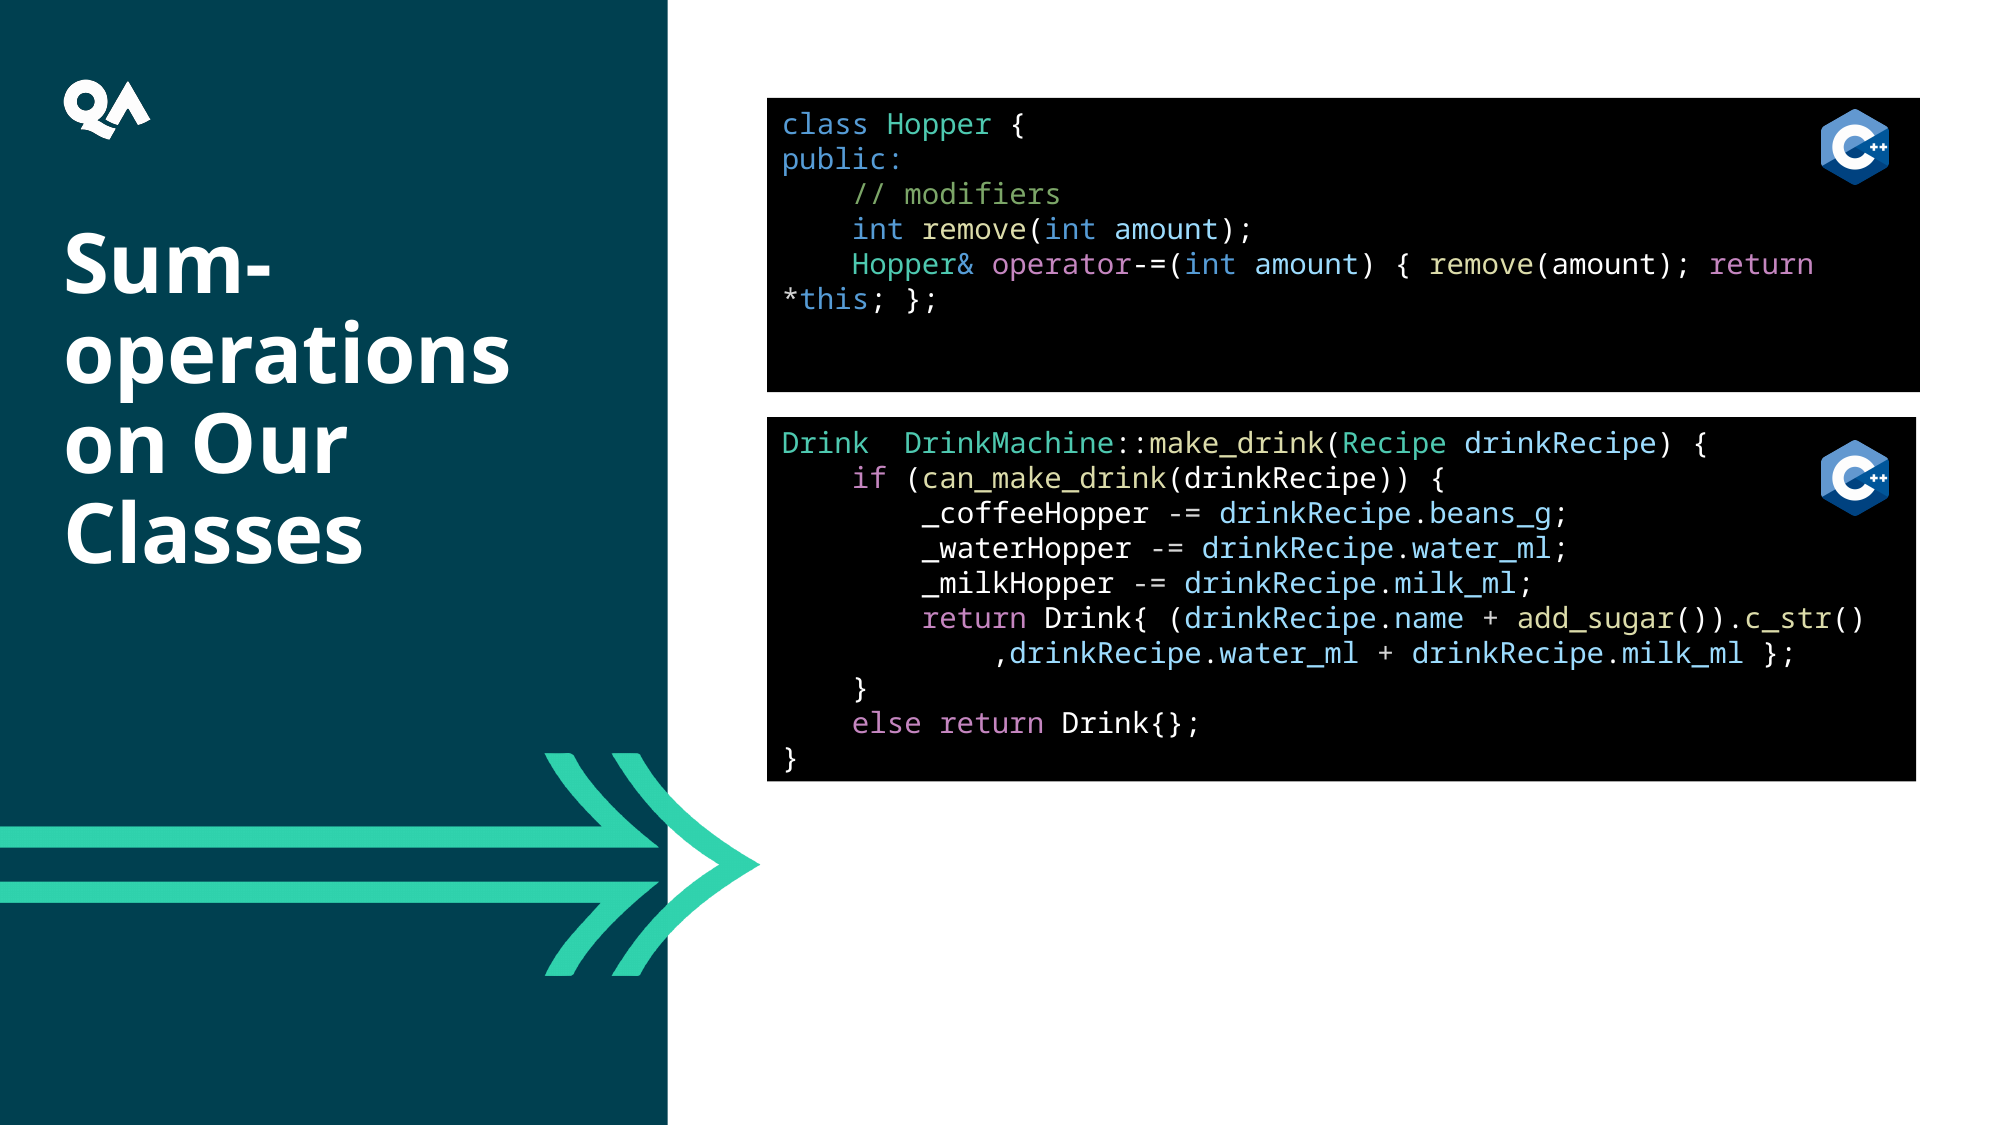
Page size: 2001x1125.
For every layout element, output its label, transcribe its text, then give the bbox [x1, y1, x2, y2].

text_box Drink DrinkMachine::make_drink(Recipe drinkRecipe) { if (can_make_drink(drinkRecipe)) { _coffeeHopper -= drinkRecipe.beans_g; _waterHopper -= drinkRecipe.water_ml; _milkHopper -= drinkRecipe.milk_ml; return Drink{ (drinkRecipe.name + add_sugar()).c_str() ,drinkRecipe.water_ml + drinkRecipe.milk_ml }; } else return Drink{}; } [767, 417, 1917, 782]
text_box class Hopper { public: // modifiers int remove(int amount); Hopper& operator-=(int amount) { remove(amount); return *this; }; [767, 97, 1920, 393]
list Sum-operations on Our Classes [63, 221, 628, 673]
picture [1821, 440, 1889, 516]
picture [107, 83, 149, 124]
picture [613, 727, 775, 995]
picture [0, 882, 657, 975]
picture [1821, 109, 1889, 185]
picture [0, 754, 657, 847]
picture [64, 80, 114, 139]
